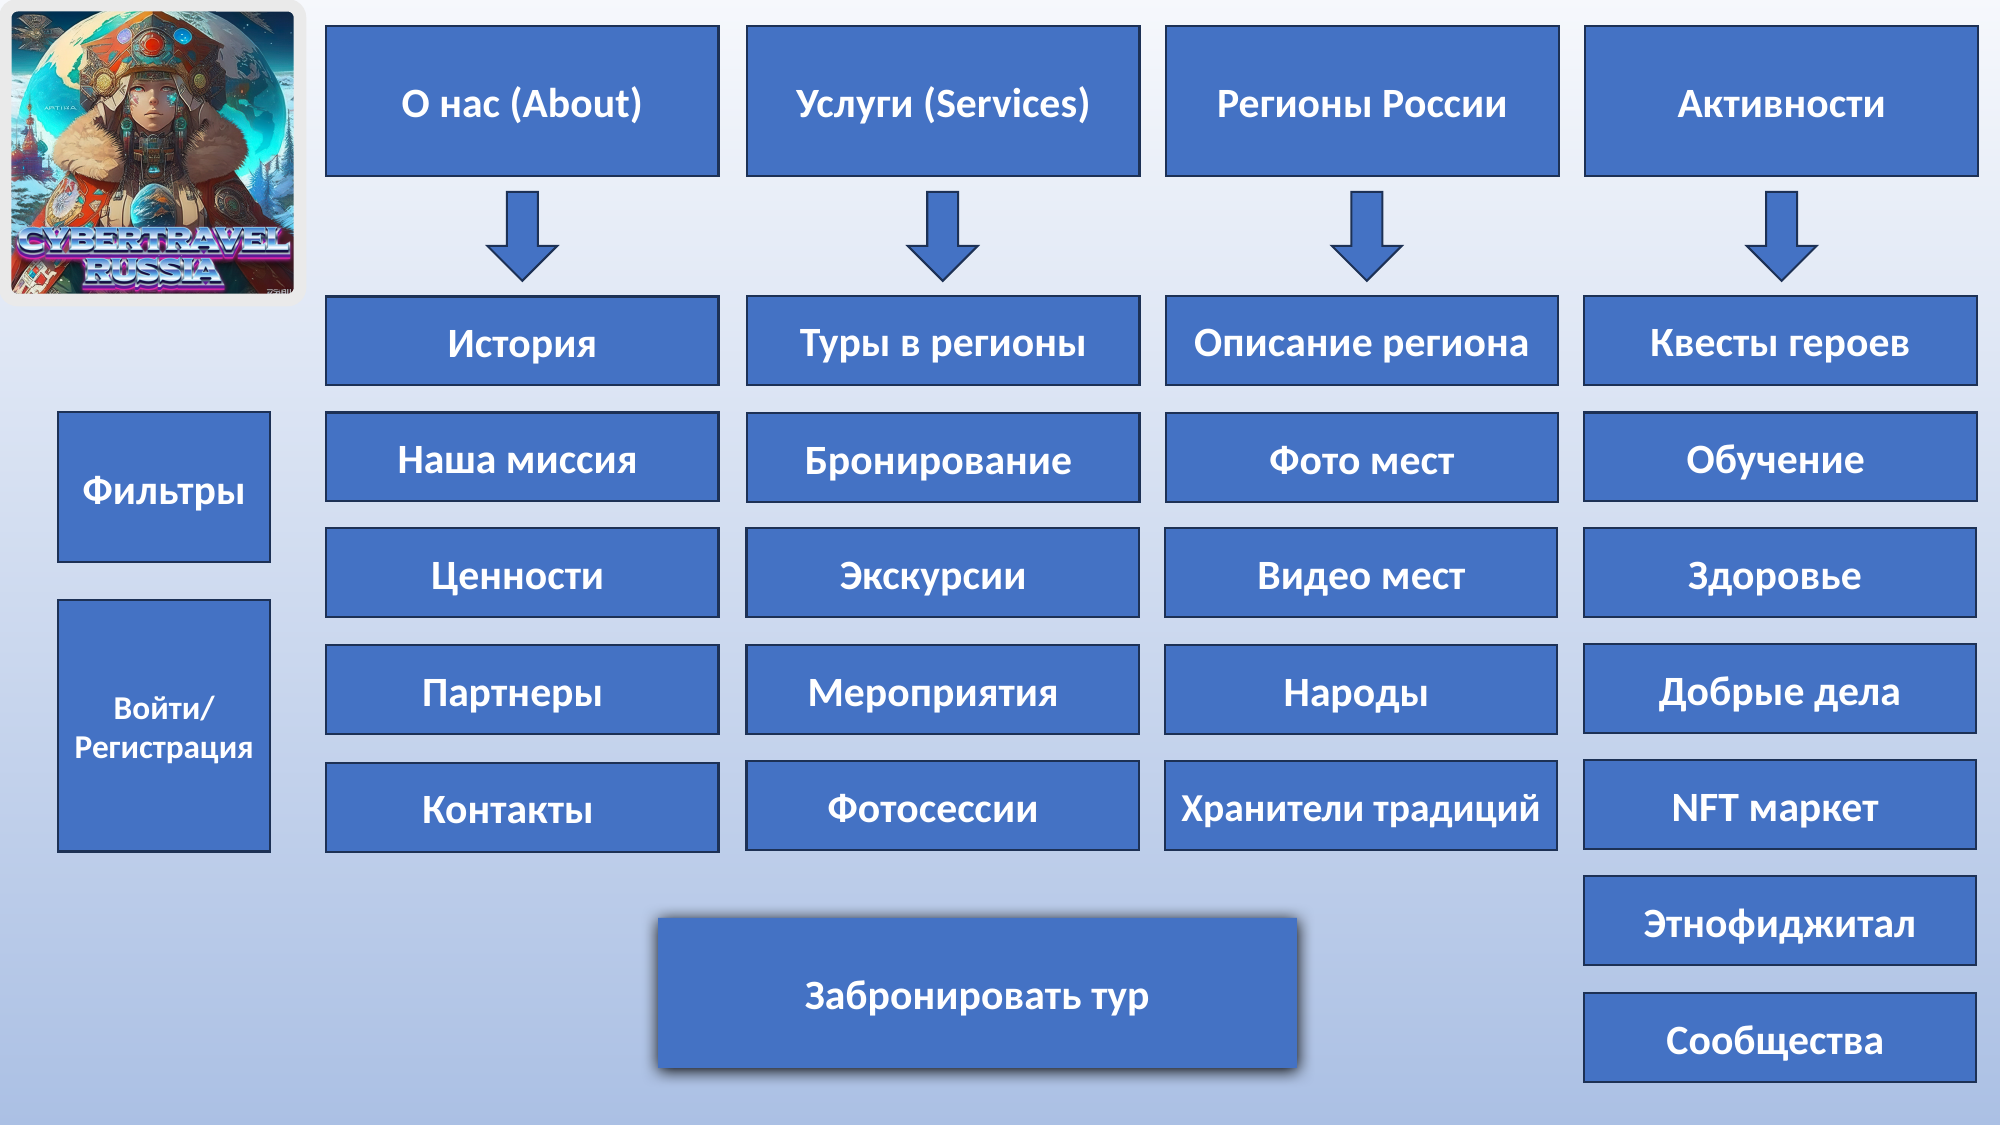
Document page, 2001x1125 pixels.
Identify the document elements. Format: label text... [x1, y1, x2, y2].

text_box Экскурсии [745, 527, 1140, 618]
text_box Партнеры [325, 644, 720, 735]
text_box [1329, 190, 1405, 283]
text_box Сообщества [1583, 992, 1977, 1083]
text_box [905, 190, 981, 283]
text_box [1744, 190, 1820, 283]
text_box Фото мест [1165, 412, 1559, 503]
text_box Наша миссия [325, 411, 720, 502]
picture [5, 5, 300, 300]
text_box [485, 190, 560, 283]
text_box Войти/ Регистрация [57, 599, 271, 853]
text_box Бронирование [746, 412, 1141, 503]
text_box Народы [1164, 644, 1558, 735]
text_box Описание региона [1165, 295, 1559, 386]
text_box Добрые дела [1583, 643, 1977, 734]
text_box NFT маркет [1583, 759, 1977, 850]
text_box Здоровье [1583, 527, 1977, 618]
text_box Обучение [1583, 411, 1978, 502]
text_box Активности [1584, 25, 1979, 177]
text_box Фильтры [57, 411, 271, 563]
text_box Услуги (Services) [746, 25, 1141, 177]
text_box Видео мест [1164, 527, 1558, 618]
text_box Забронировать тур [657, 917, 1298, 1069]
text_box Фотосессии [745, 760, 1140, 851]
text_box Квесты героев [1583, 295, 1978, 386]
text_box Туры в регионы [746, 295, 1141, 386]
text_box Мероприятия [745, 644, 1140, 735]
text_box Этнофиджитал [1583, 875, 1977, 966]
text_box Регионы России [1165, 25, 1560, 177]
text_box Ценности [325, 527, 720, 618]
text_box О нас (About) [325, 25, 720, 177]
text_box Контакты [325, 762, 720, 853]
text_box История [325, 295, 720, 386]
text_box Хранители традиций [1164, 760, 1558, 851]
